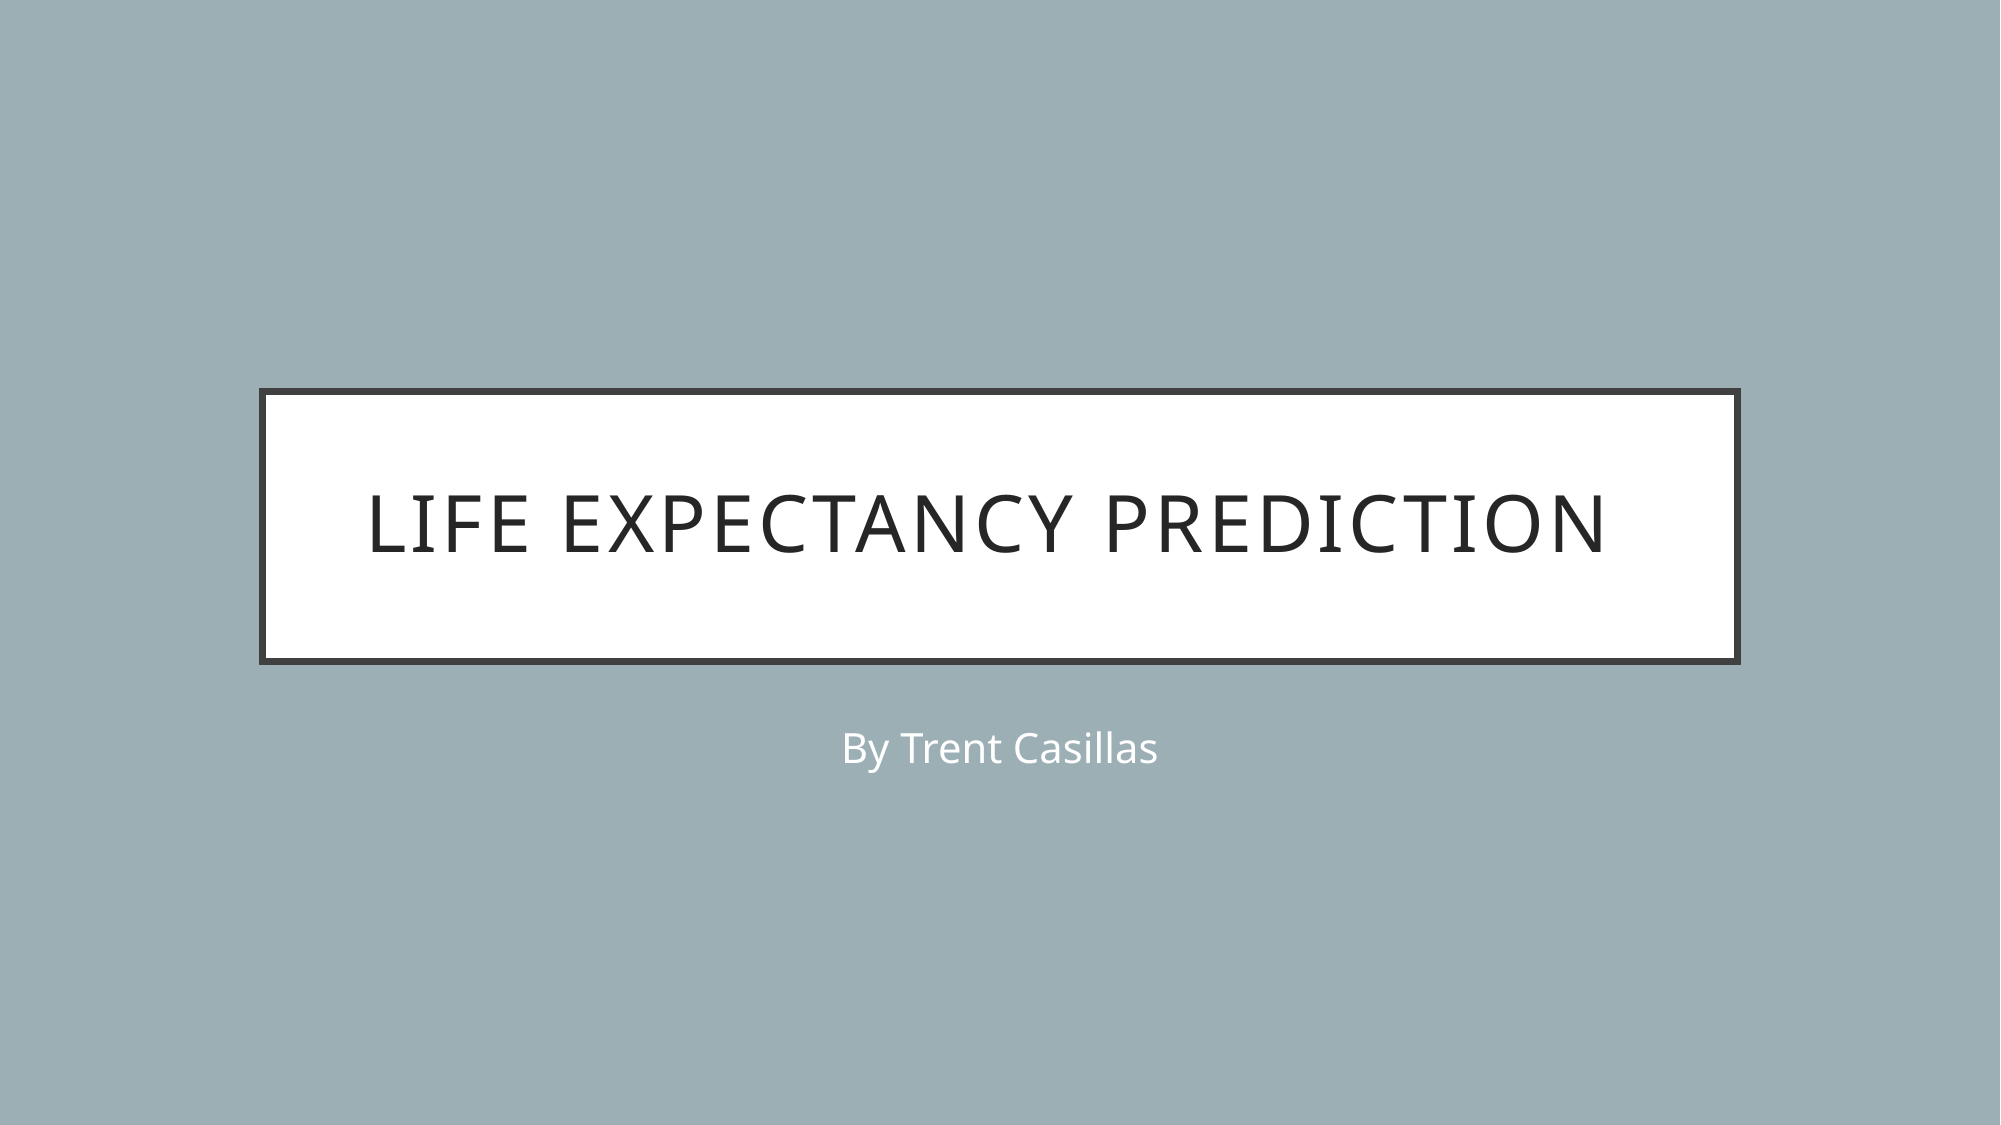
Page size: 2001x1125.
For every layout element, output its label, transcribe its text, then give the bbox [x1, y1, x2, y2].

subtitle By Trent Casillas [442, 713, 1558, 792]
title Life expectancy prediction [259, 388, 1741, 665]
